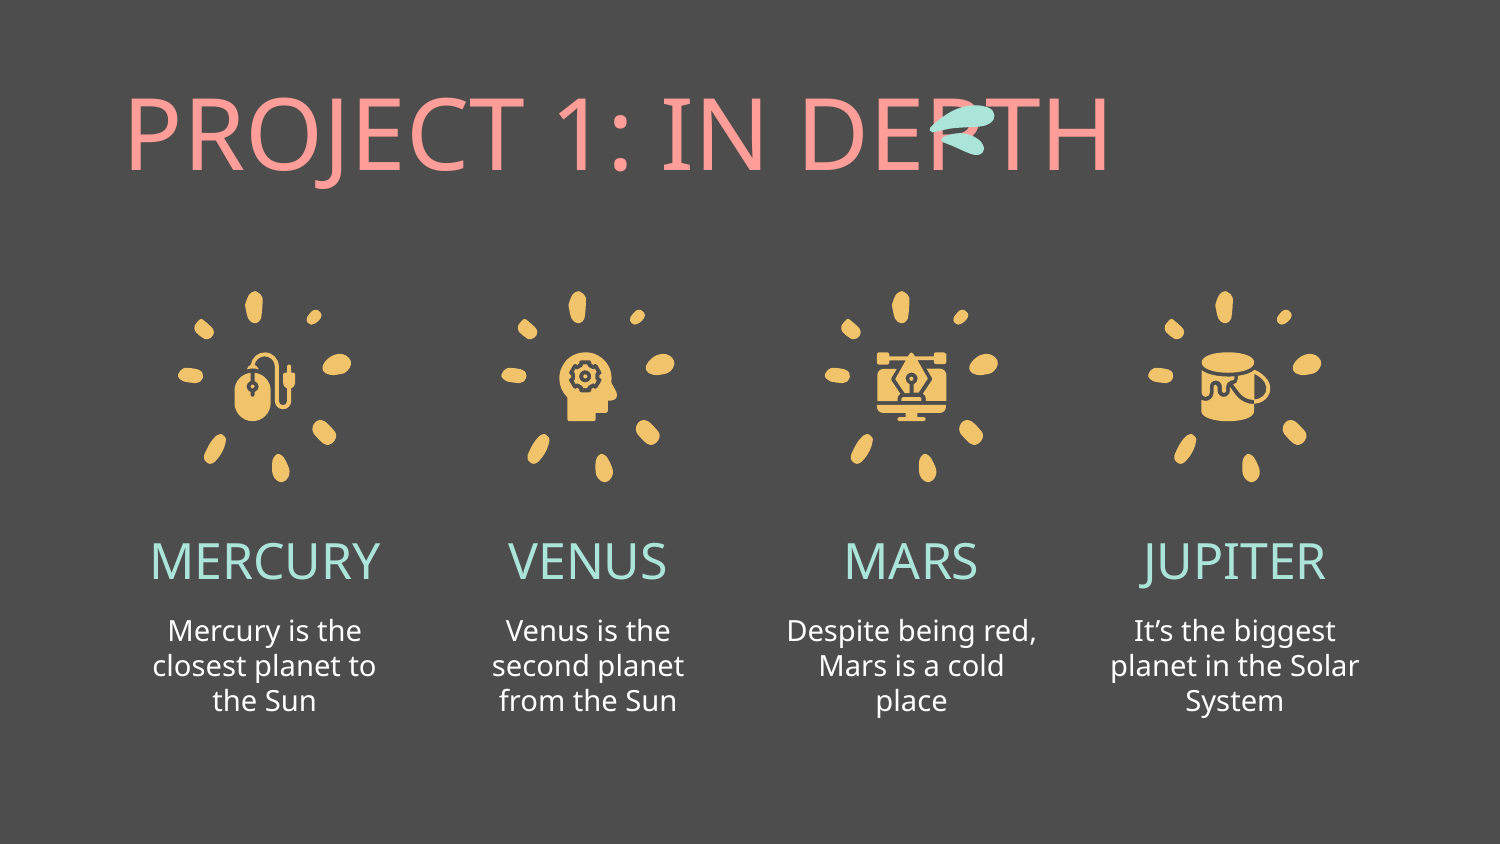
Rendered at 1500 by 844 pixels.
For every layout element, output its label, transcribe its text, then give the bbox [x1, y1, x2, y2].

subtitle Mercury is the closest planet to the Sun [122, 596, 407, 784]
title JUPITER [1093, 511, 1377, 596]
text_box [179, 293, 350, 481]
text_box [234, 352, 296, 422]
title MERCURY [122, 511, 407, 596]
subtitle Venus is the second planet from the Sun [446, 596, 731, 784]
subtitle Despite being red, Mars is a cold place [769, 596, 1054, 784]
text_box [928, 105, 995, 156]
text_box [1149, 293, 1321, 481]
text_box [876, 352, 947, 422]
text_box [1201, 351, 1272, 422]
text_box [559, 352, 618, 422]
title PROJECT 1: IN DEPTH [107, 55, 1449, 205]
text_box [503, 293, 674, 481]
title MARS [769, 511, 1054, 596]
subtitle It’s the biggest planet in the Solar System [1093, 596, 1377, 784]
title VENUS [446, 511, 731, 596]
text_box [826, 293, 997, 481]
